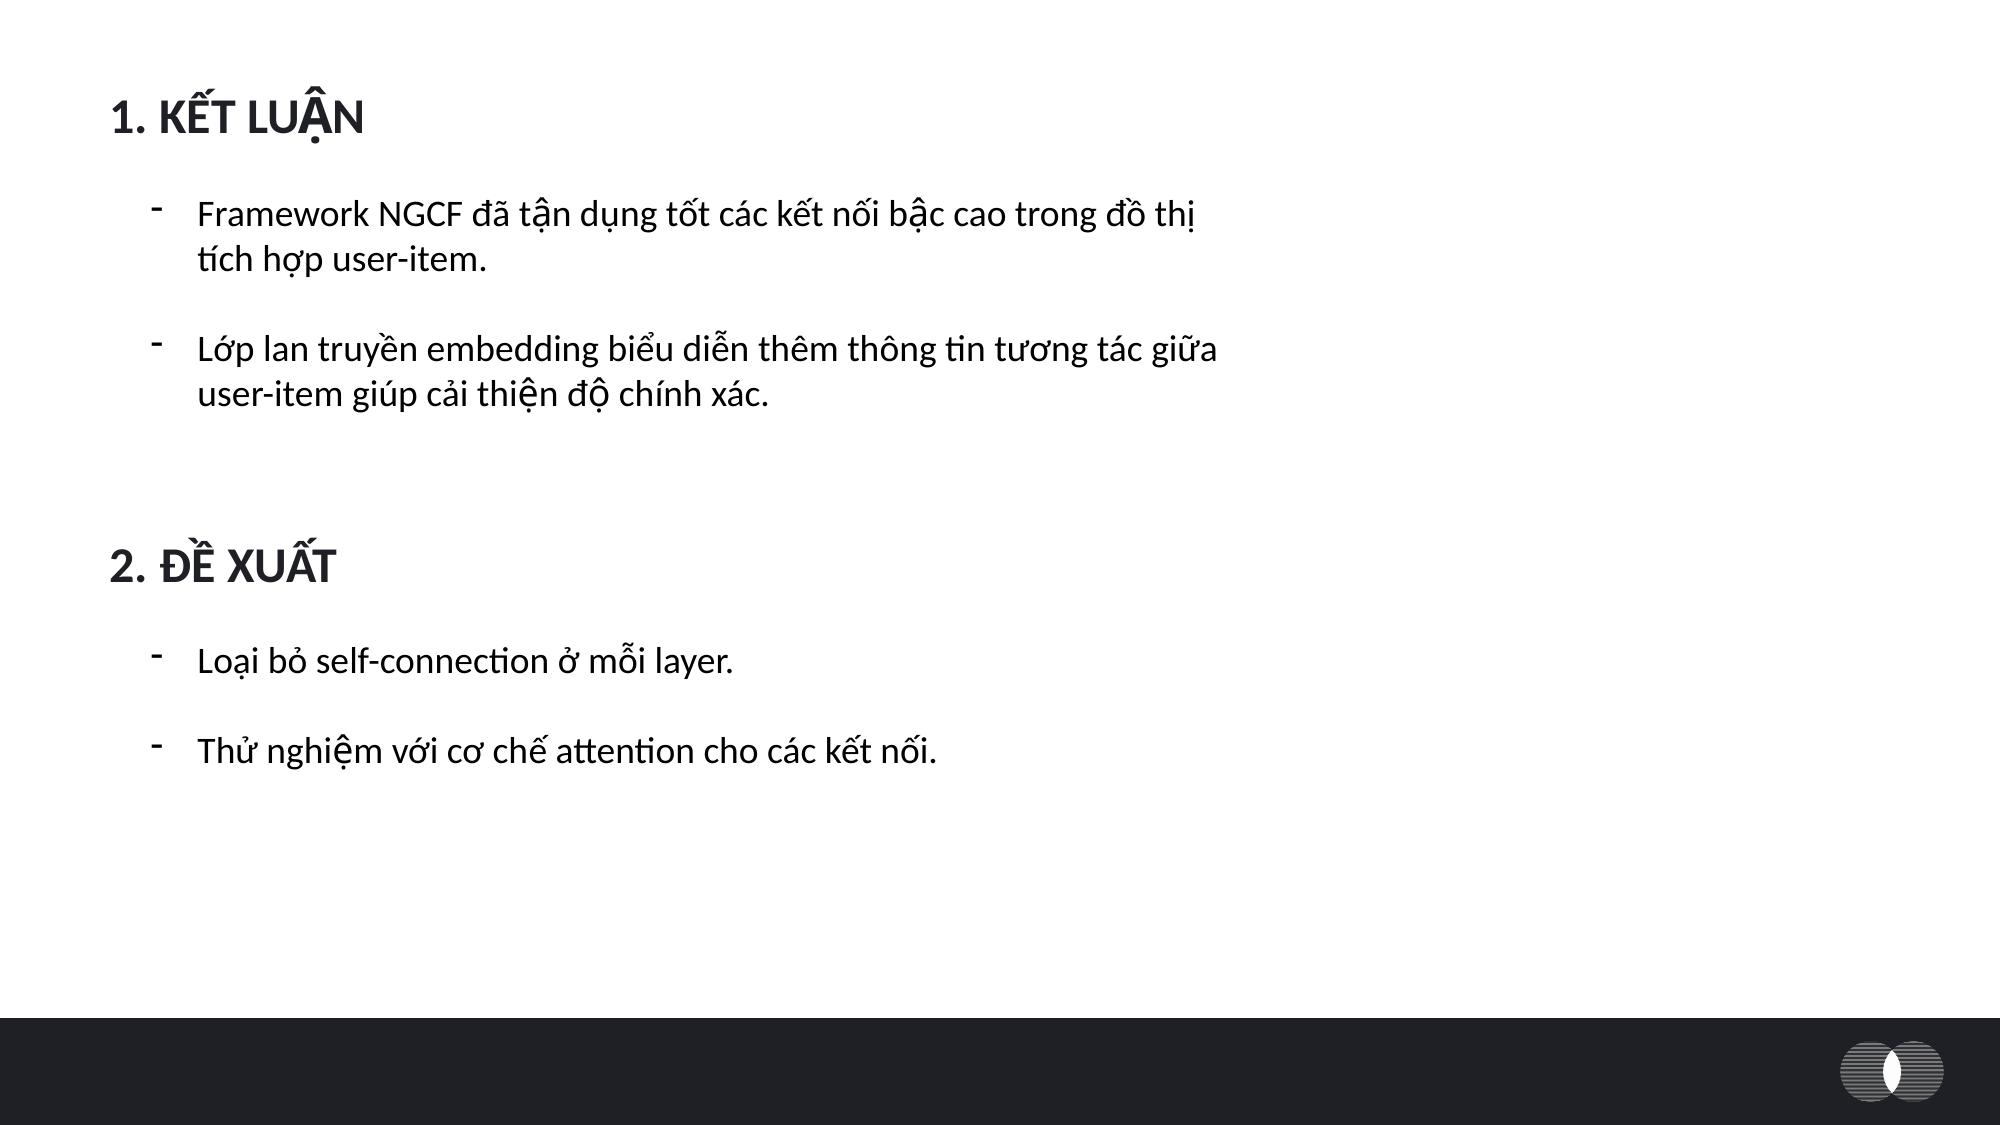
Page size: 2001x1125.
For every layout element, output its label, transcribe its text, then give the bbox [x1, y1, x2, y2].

text_box Framework NGCF đã tận dụng tốt các kết nối bậc cao trong đồ thị tích hợp user-item. Lớp lan truyền embedding biểu diễn thêm thông tin tương tác giữa user-item giúp cải thiện độ chính xác. [135, 181, 1258, 422]
text_box Loại bỏ self-connection ở mỗi layer. Thử nghiệm với cơ chế attention cho các kết nối. [135, 628, 1258, 779]
picture [1840, 1041, 1944, 1102]
text_box 1. KẾT LUẬN [94, 76, 1186, 152]
text_box 2. ĐỀ XUẤT [94, 524, 1186, 600]
text_box [0, 1018, 2000, 1125]
